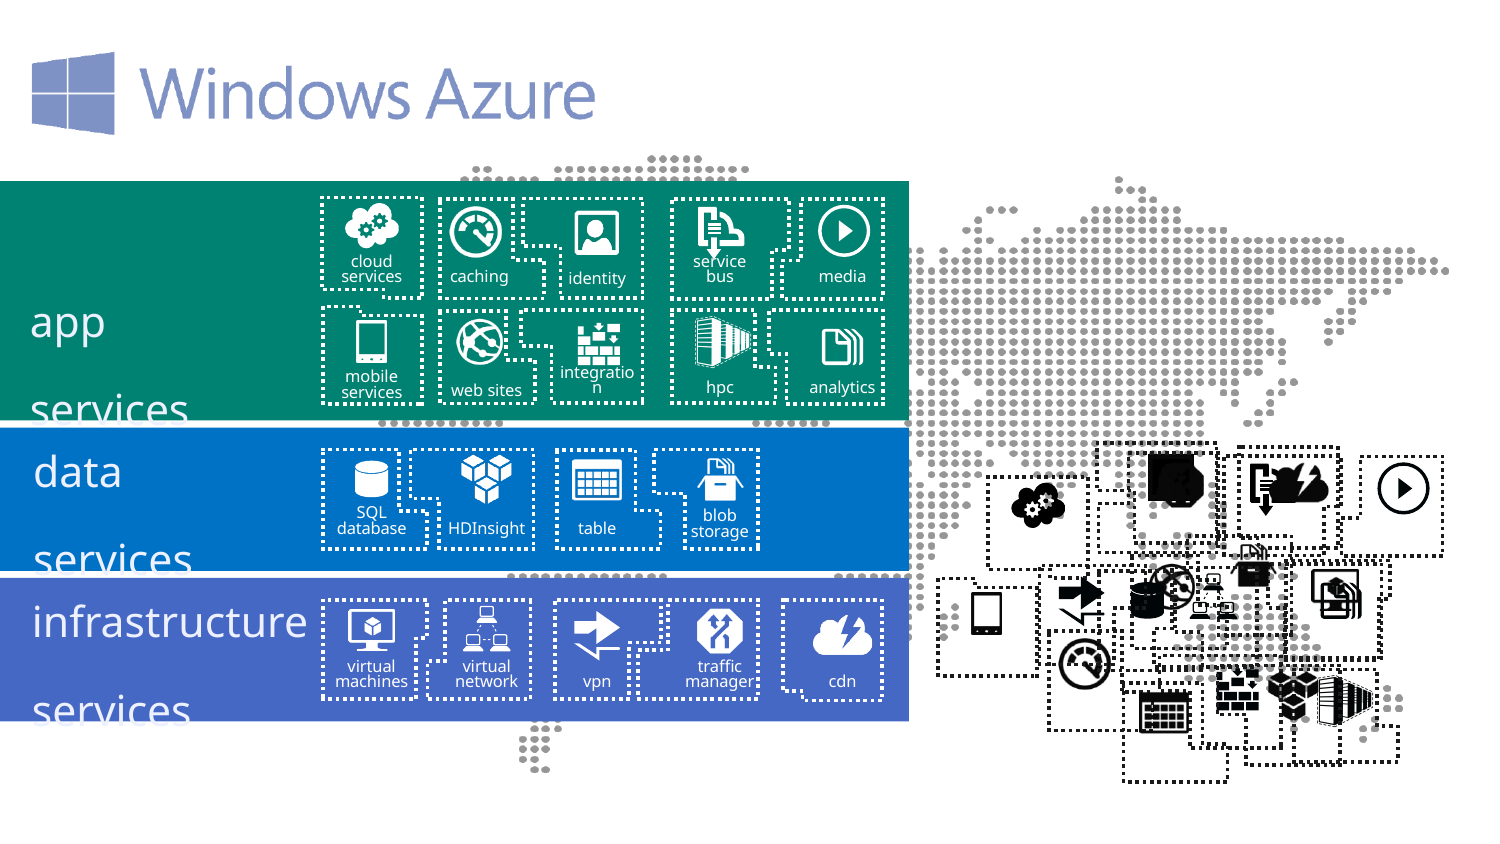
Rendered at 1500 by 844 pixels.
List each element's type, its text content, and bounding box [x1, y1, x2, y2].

text_box data services [0, 427, 191, 572]
text_box infrastructure services [0, 577, 191, 722]
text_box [1159, 668, 1217, 682]
picture [1153, 671, 1159, 682]
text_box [1217, 665, 1341, 766]
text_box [1131, 555, 1187, 570]
picture [0, 16, 1449, 773]
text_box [987, 477, 1089, 579]
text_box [1292, 455, 1342, 556]
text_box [1187, 535, 1292, 636]
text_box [1267, 636, 1285, 659]
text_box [1098, 570, 1203, 671]
picture [1258, 636, 1267, 655]
text_box app services [0, 180, 191, 421]
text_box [937, 578, 1038, 676]
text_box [1258, 655, 1282, 665]
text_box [1223, 455, 1238, 535]
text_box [1098, 452, 1219, 553]
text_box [1048, 665, 1153, 731]
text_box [1123, 682, 1228, 783]
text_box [1341, 456, 1443, 557]
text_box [1285, 560, 1391, 661]
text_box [1153, 567, 1258, 668]
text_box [1238, 446, 1339, 549]
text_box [1293, 663, 1398, 763]
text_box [1039, 565, 1146, 665]
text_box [1096, 442, 1217, 543]
